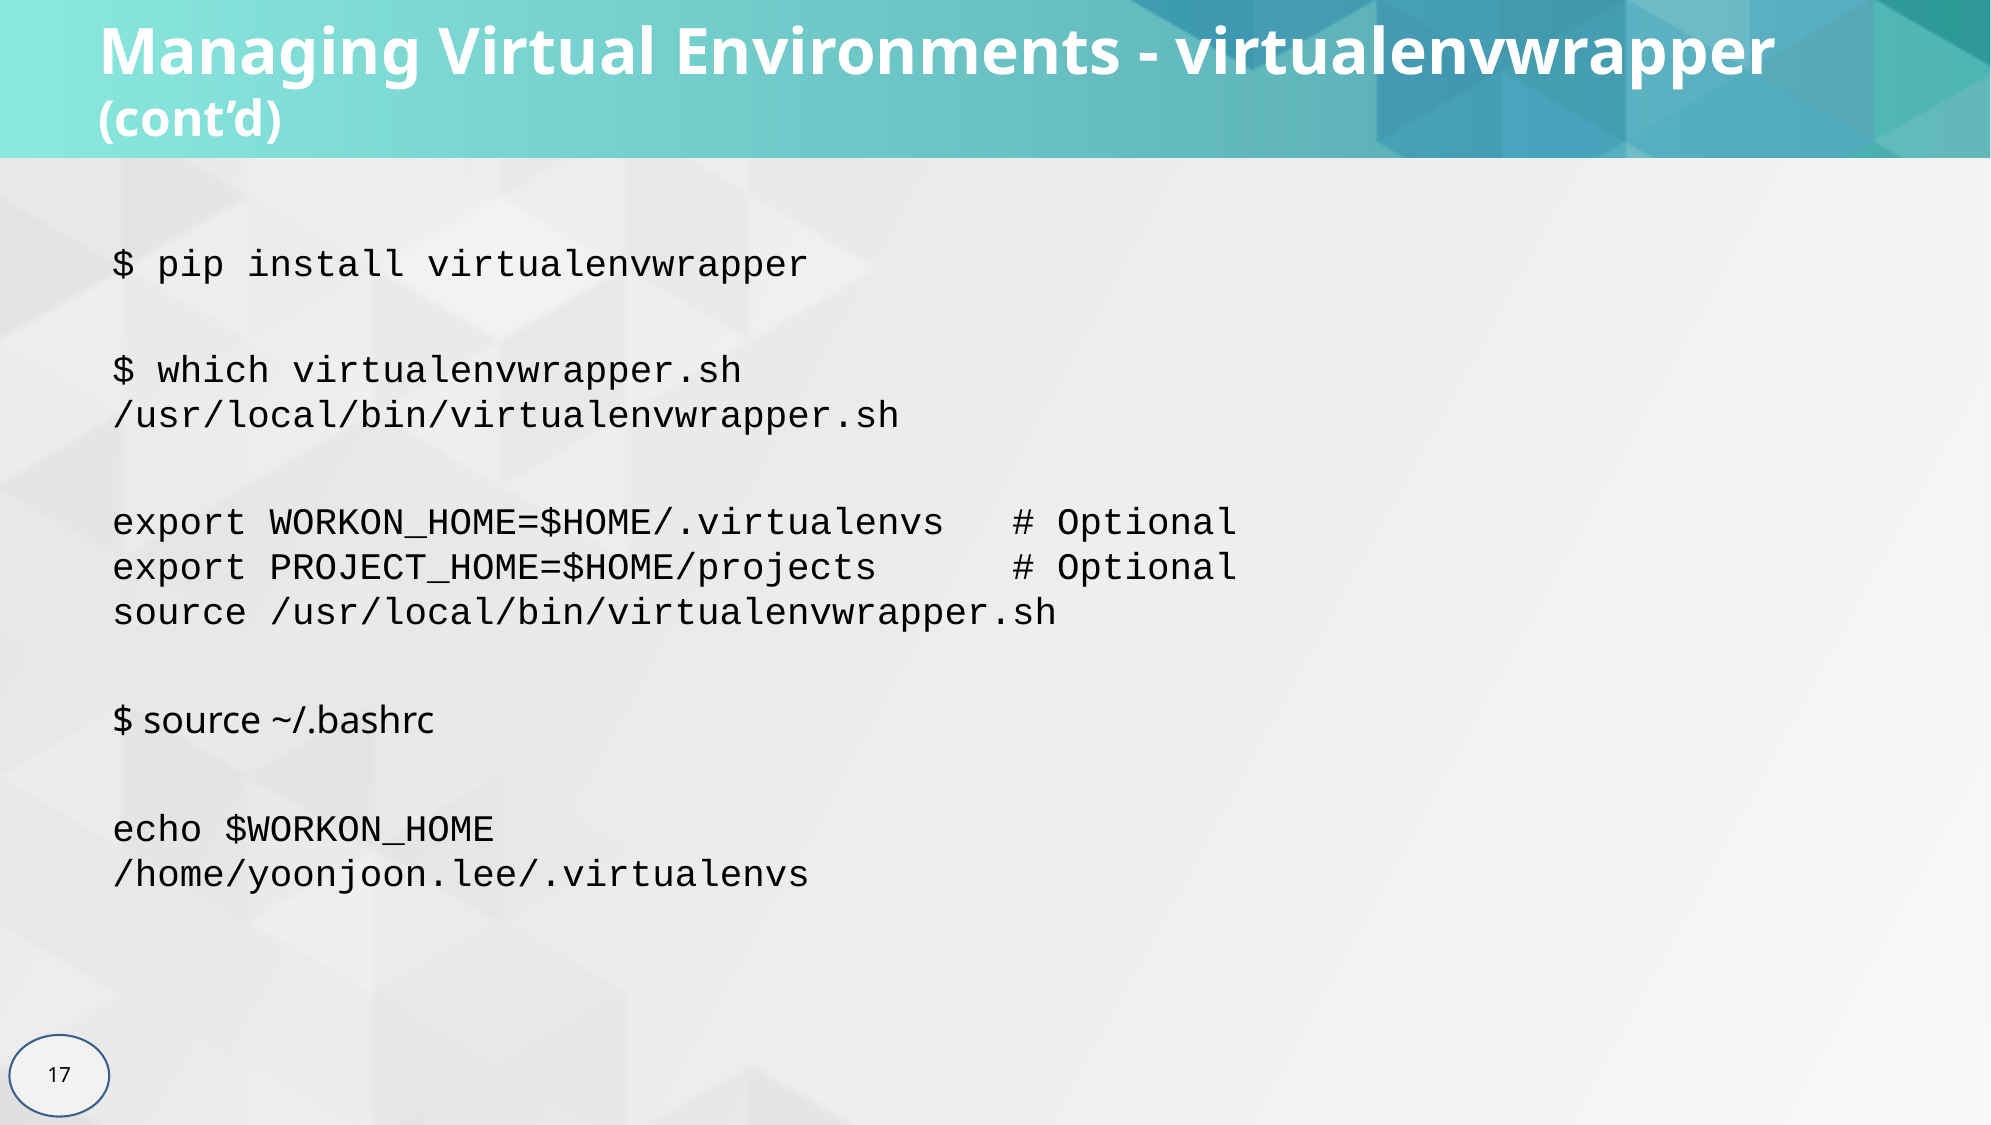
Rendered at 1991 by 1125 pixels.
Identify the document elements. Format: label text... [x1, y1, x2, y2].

text_box export WORKON_HOME=$HOME/.virtualenvs # Optional export PROJECT_HOME=$HOME/projects # Optional source /usr/local/bin/virtualenvwrapper.sh [97, 489, 1314, 640]
picture [0, 0, 1991, 1125]
text_box $ source ~/.bashrc [97, 688, 594, 749]
title Managing Virtual Environments - virtualenvwrapper (cont’d) [83, 0, 1811, 158]
text_box echo $WORKON_HOME /home/yoonjoon.lee/.virtualenvs [97, 796, 1093, 901]
text_box $ pip install virtualenvwrapper [97, 231, 913, 292]
text_box $ which virtualenvwrapper.sh /usr/local/bin/virtualenvwrapper.sh [97, 338, 1093, 443]
